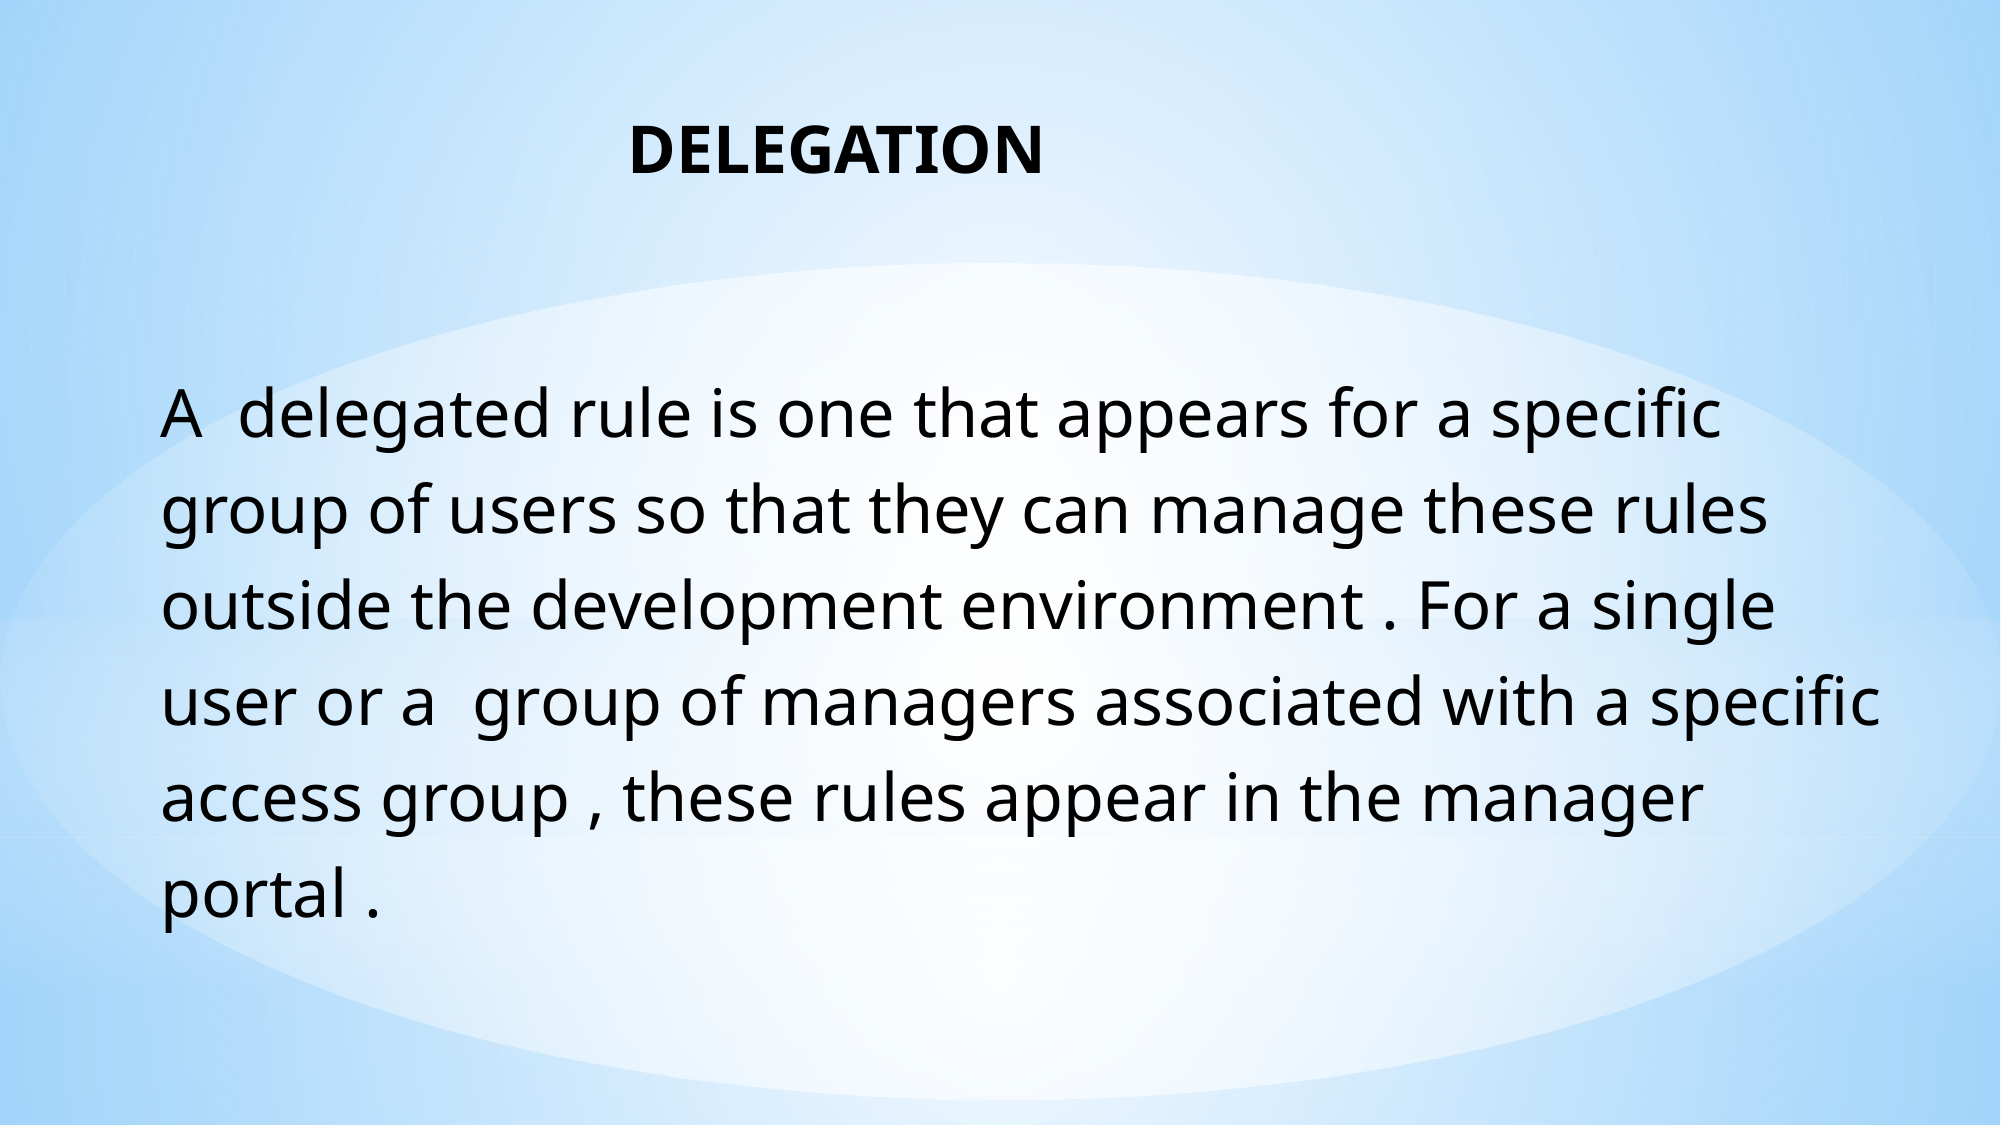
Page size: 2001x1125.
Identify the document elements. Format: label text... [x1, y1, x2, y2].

list A delegated rule is one that appears for a specific group of users so that they can manage these rules outside the development environment . For a single user or a group of managers associated with a specific access group , these rules appear in the manager portal . [145, 347, 1907, 785]
title DELEGATION [606, 99, 1062, 272]
